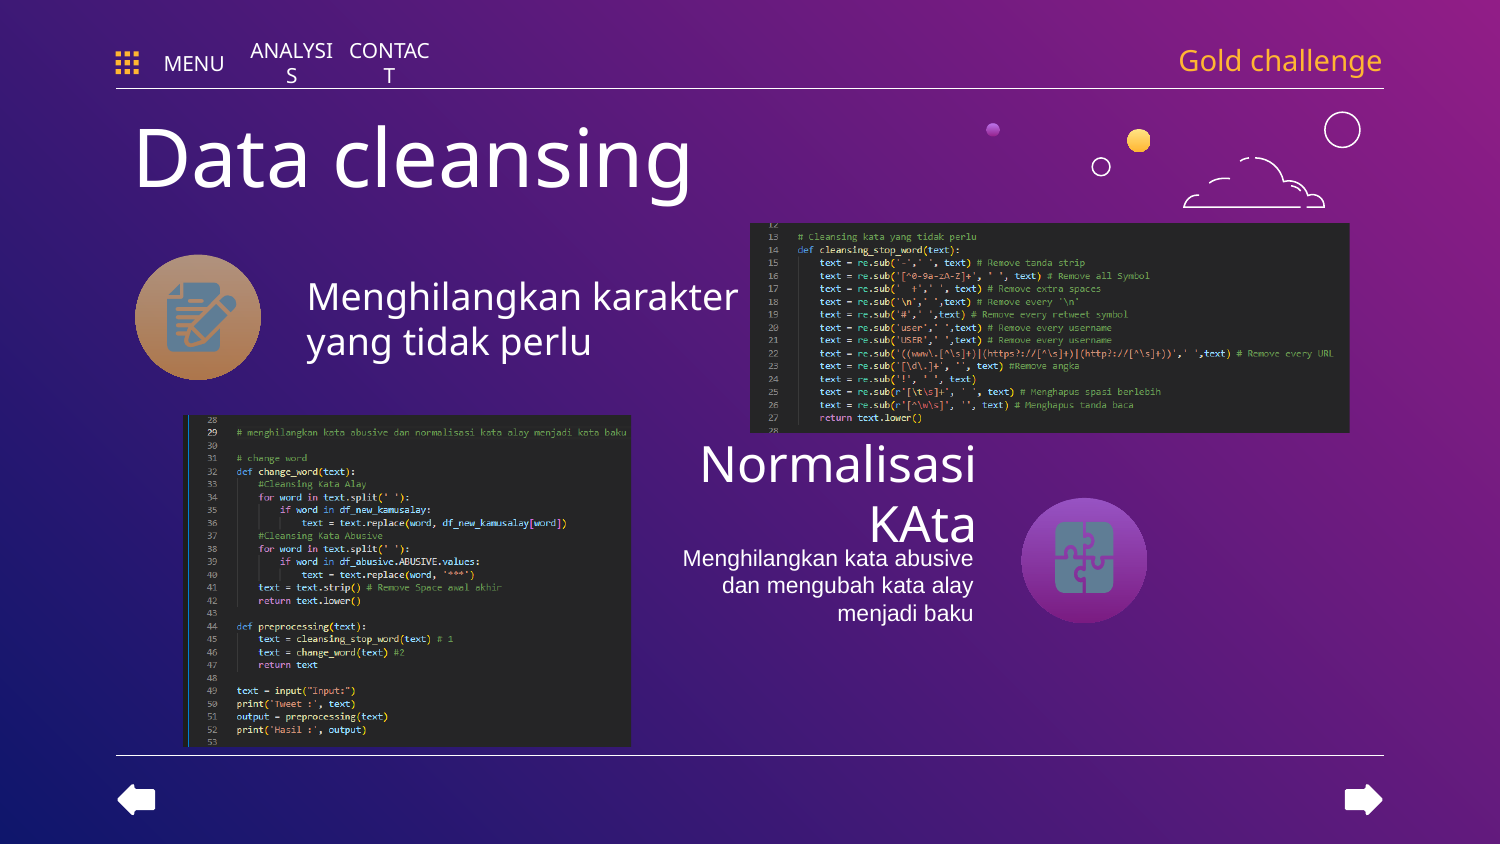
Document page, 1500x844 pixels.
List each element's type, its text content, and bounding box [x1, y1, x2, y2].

picture [749, 223, 1350, 433]
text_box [1183, 157, 1326, 208]
text_box [117, 784, 156, 816]
text_box CONTACT [346, 45, 433, 81]
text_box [115, 50, 139, 75]
text_box [1127, 128, 1151, 152]
text_box [1344, 784, 1383, 816]
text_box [1054, 521, 1114, 594]
title Data cleansing [117, 90, 1383, 191]
text_box ANALYSIS [248, 45, 335, 81]
text_box Normalisasi KAta [669, 468, 993, 518]
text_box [167, 282, 241, 352]
text_box Menghilangkan kata abusive dan mengubah kata alay menjadi baku [664, 528, 989, 617]
text_box [109, 45, 145, 81]
picture [182, 415, 632, 747]
text_box [986, 123, 1000, 137]
text_box [1021, 497, 1147, 623]
text_box MENU [151, 45, 237, 81]
text_box [135, 254, 261, 380]
text_box Gold challenge [1158, 34, 1383, 85]
text_box Menghilangkan karakter yang tidak perlu [291, 256, 744, 380]
